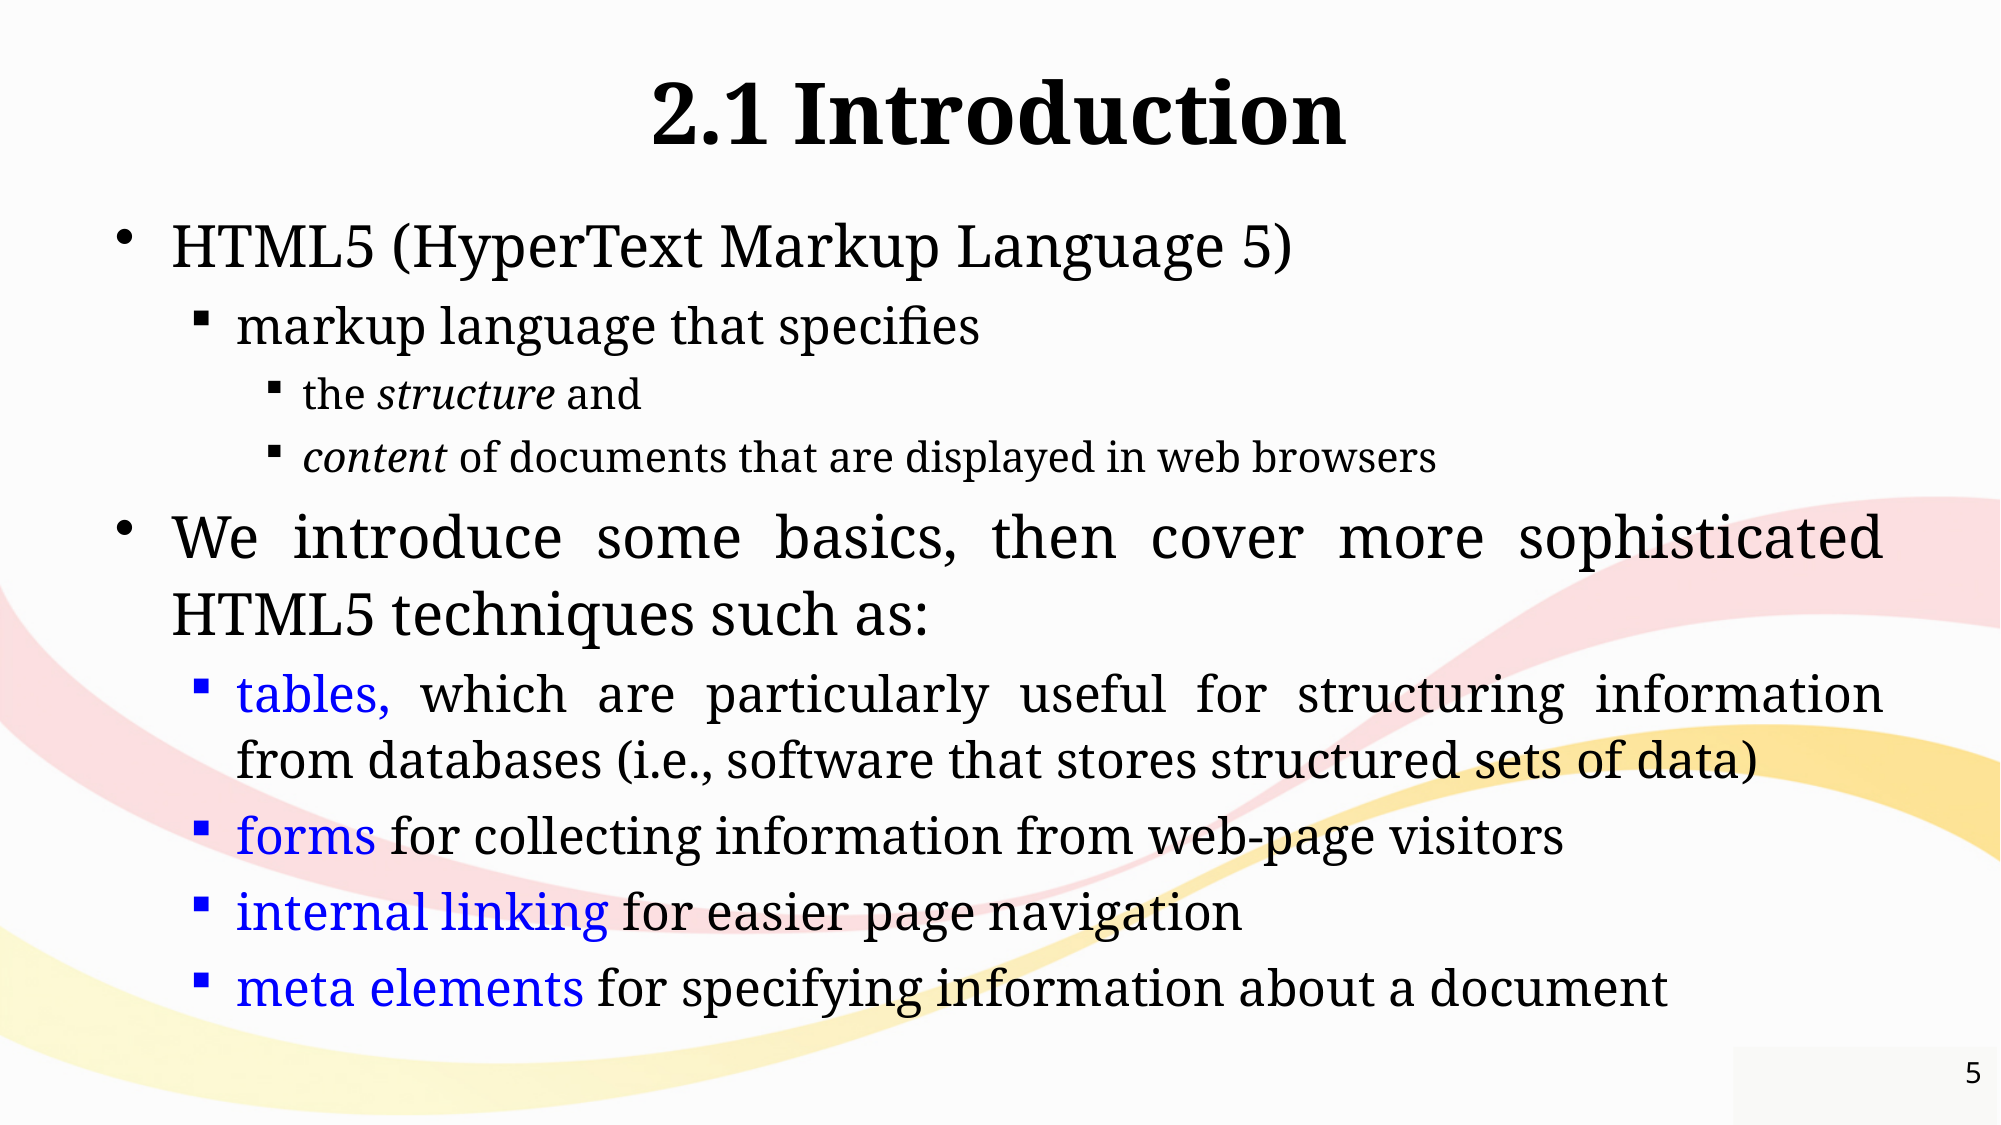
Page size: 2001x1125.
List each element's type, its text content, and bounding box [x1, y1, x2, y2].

title 2.1 Introduction [99, 45, 1900, 175]
list HTML5 (HyperText Markup Language 5) markup language that specifies the structure and content of documents that are displayed in web browsers We introduce some basics, then cover more sophisticated HTML5 techniques such as: tables, which are particularly useful for structuring information from databases (i.e., software that stores structured sets of data) forms for collecting information from web-page visitors internal linking for easier page navigation meta elements for specifying information about a document [99, 194, 1900, 1005]
slide_number 5 [1733, 1046, 1998, 1125]
picture [0, 0, 2001, 1125]
